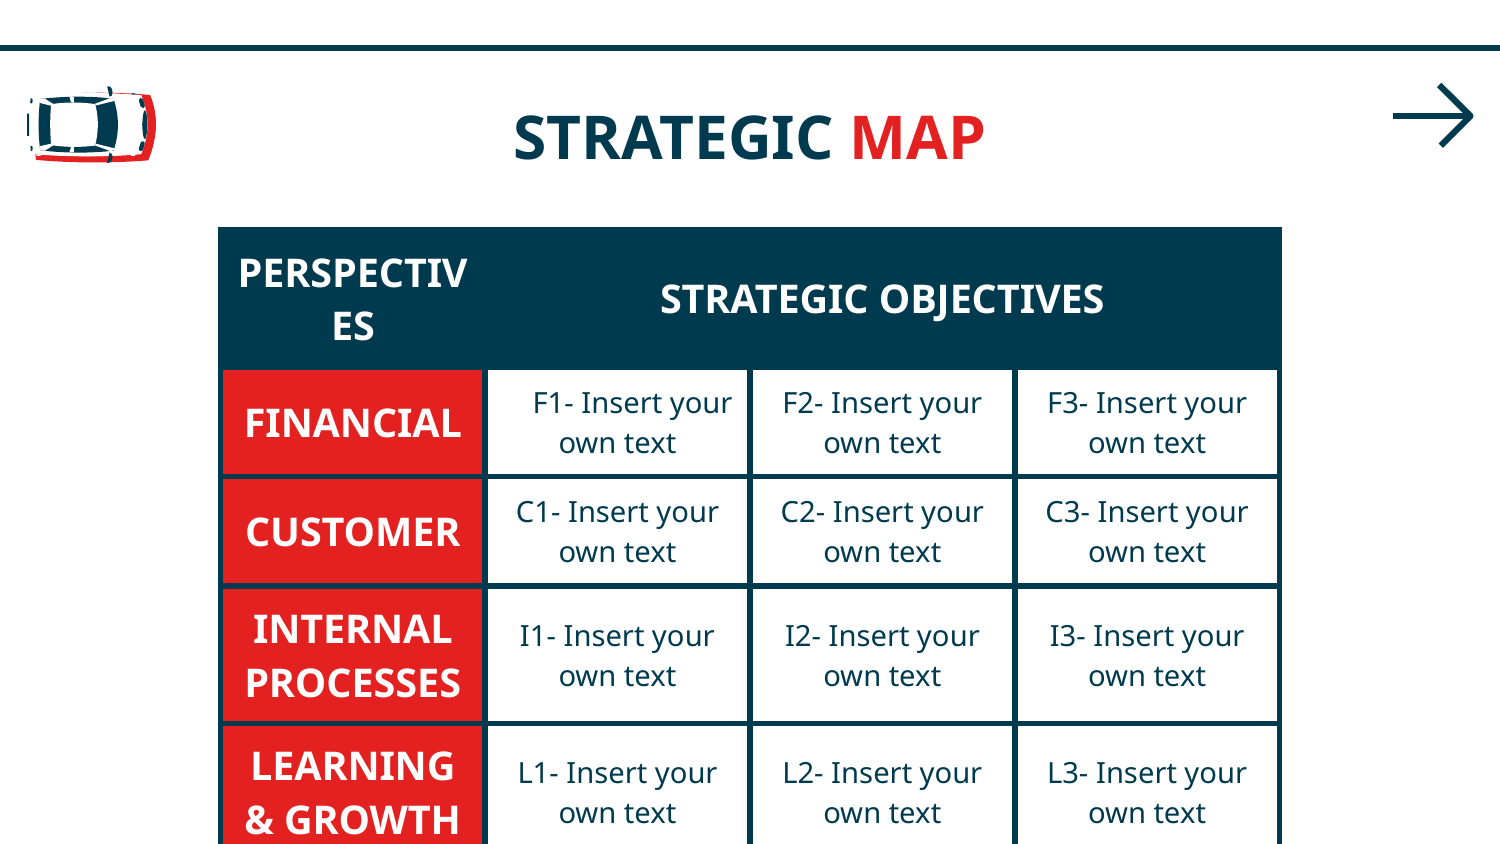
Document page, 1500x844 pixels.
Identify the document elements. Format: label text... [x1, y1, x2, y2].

table_cell F3- Insert your own text [1018, 370, 1277, 474]
table_cell CUSTOMER [223, 479, 482, 583]
table_header STRATEGIC OBJECTIVES [488, 233, 1277, 364]
table_cell INTERNAL PROCESSES [223, 589, 482, 721]
table_cell L1- Insert your own text [488, 726, 747, 844]
table_cell FINANCIAL [223, 370, 482, 474]
table_cell I1- Insert your own text [488, 589, 747, 721]
table_cell C2- Insert your own text [753, 479, 1012, 583]
table_cell F2- Insert your own text [753, 370, 1012, 474]
table_header PERSPECTIVES [223, 233, 482, 364]
title STRATEGIC MAP [183, 88, 1382, 183]
table_cell L3- Insert your own text [1018, 726, 1277, 844]
table_cell C3- Insert your own text [1018, 479, 1277, 583]
table_cell I3- Insert your own text [1018, 589, 1277, 721]
table_cell I2- Insert your own text [753, 589, 1012, 721]
table_cell LEARNING & GROWTH [223, 726, 482, 844]
table_cell C1- Insert your own text [488, 479, 747, 583]
table_cell F1- Insert your own text [488, 370, 747, 474]
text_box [0, 39, 180, 217]
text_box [1392, 84, 1471, 146]
table_cell L2- Insert your own text [753, 726, 1012, 844]
